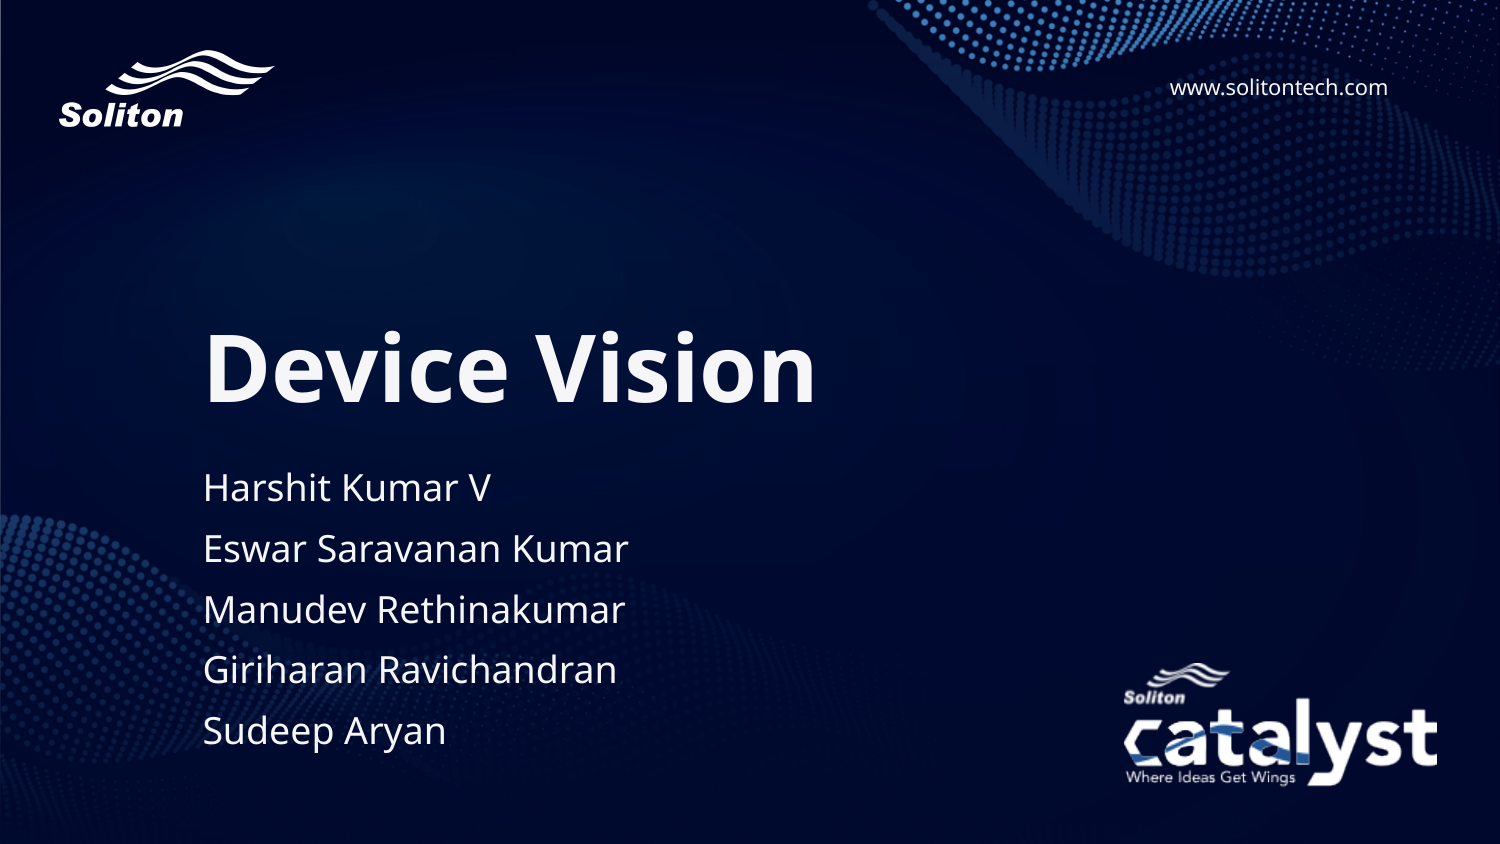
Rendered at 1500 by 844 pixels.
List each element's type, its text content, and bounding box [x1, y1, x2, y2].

picture [1124, 663, 1437, 789]
picture [0, 0, 1500, 423]
title Device Vision [187, 144, 1313, 439]
subtitle Harshit Kumar V Eswar Saravanan Kumar Manudev Rethinakumar Giriharan Ravichandran Sudeep Aryan [187, 449, 1313, 762]
